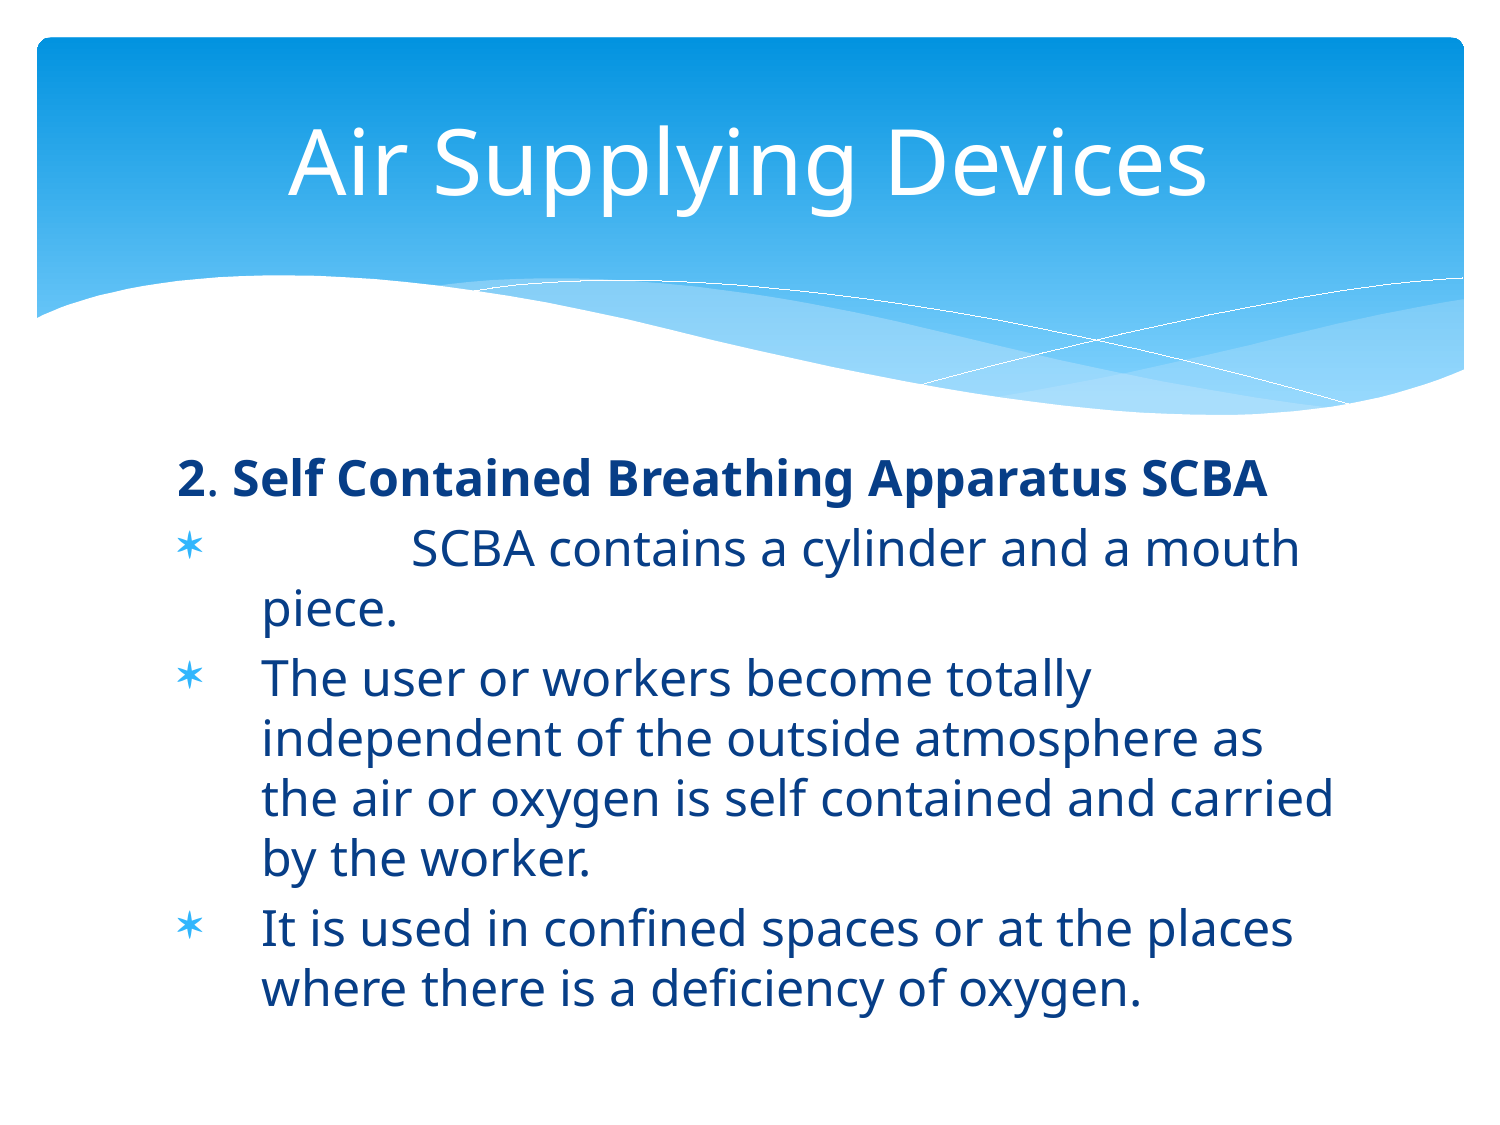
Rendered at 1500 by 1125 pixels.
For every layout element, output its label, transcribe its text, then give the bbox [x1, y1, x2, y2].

list 2. Self Contained Breathing Apparatus SCBA SCBA contains a cylinder and a mouth piece. The user or workers become totally independent of the outside atmosphere as the air or oxygen is self contained and carried by the worker. It is used in confined spaces or at the places where there is a deficiency of oxygen. [143, 438, 1359, 1005]
title Air Supplying Devices [75, 55, 1425, 261]
